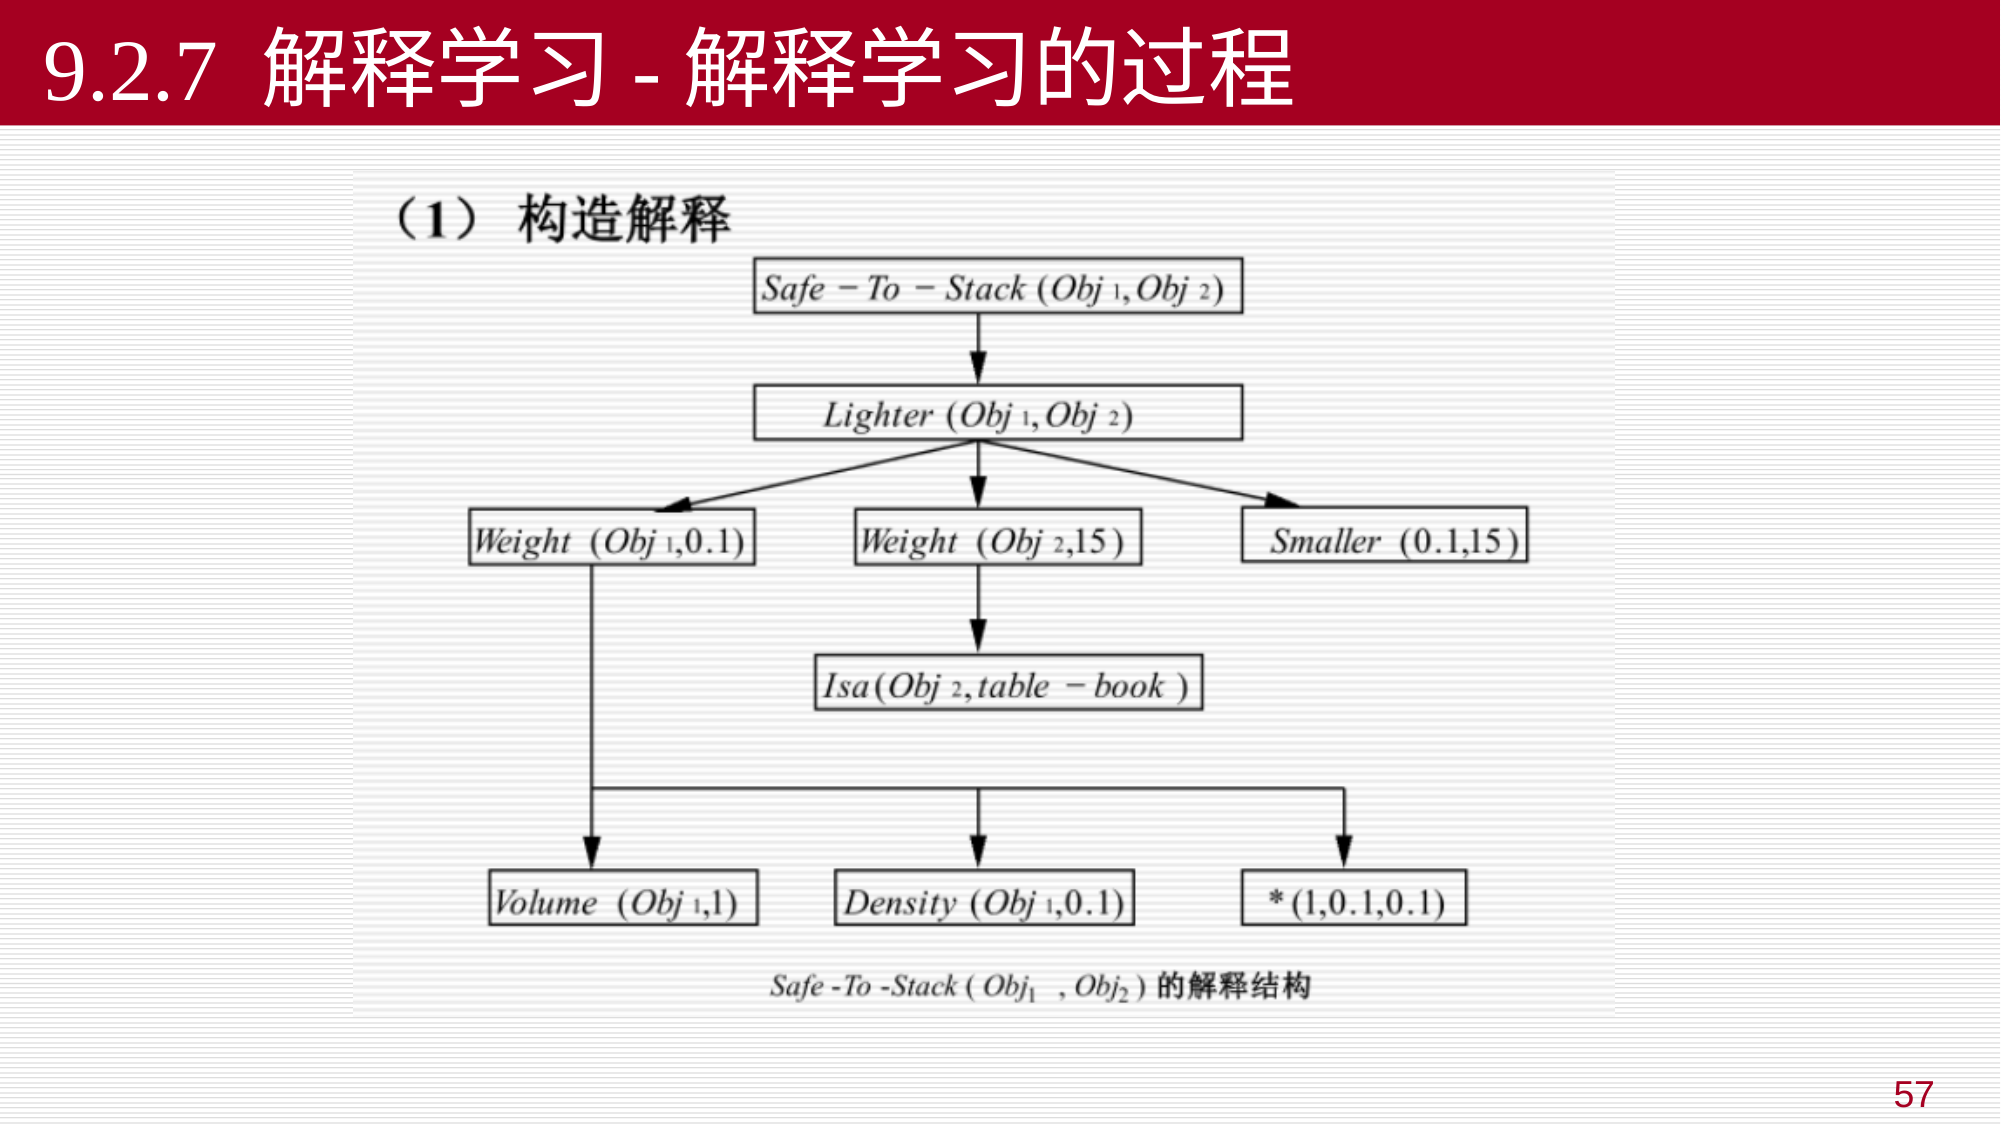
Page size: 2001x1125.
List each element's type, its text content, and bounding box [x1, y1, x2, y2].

slide_number 57 [1516, 1062, 1950, 1122]
picture [0, 0, 2001, 1125]
text_box 9.2.7 解释学习-解释学习的过程 [0, 0, 2000, 126]
